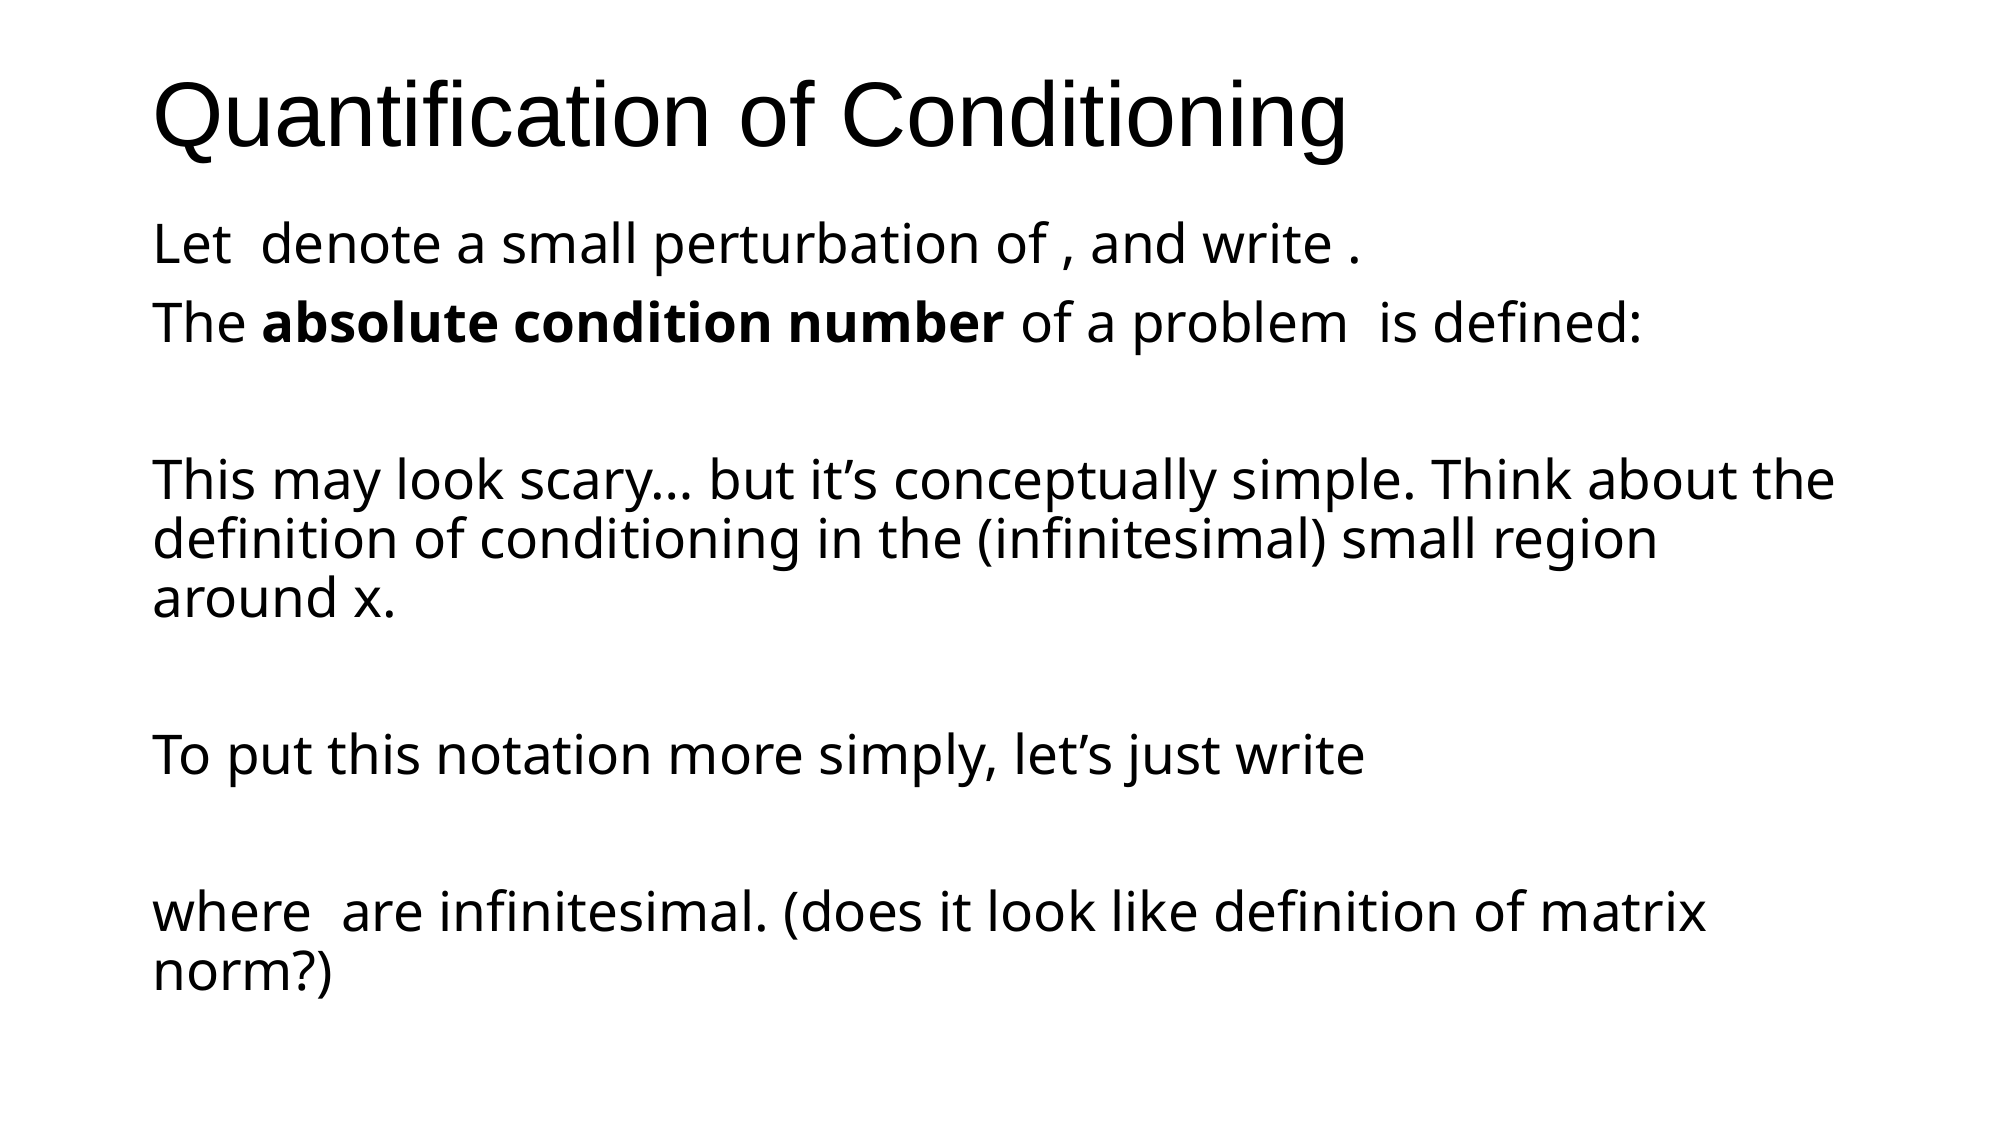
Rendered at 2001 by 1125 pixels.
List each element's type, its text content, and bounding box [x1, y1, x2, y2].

title Quantification of Conditioning [137, 59, 1863, 175]
